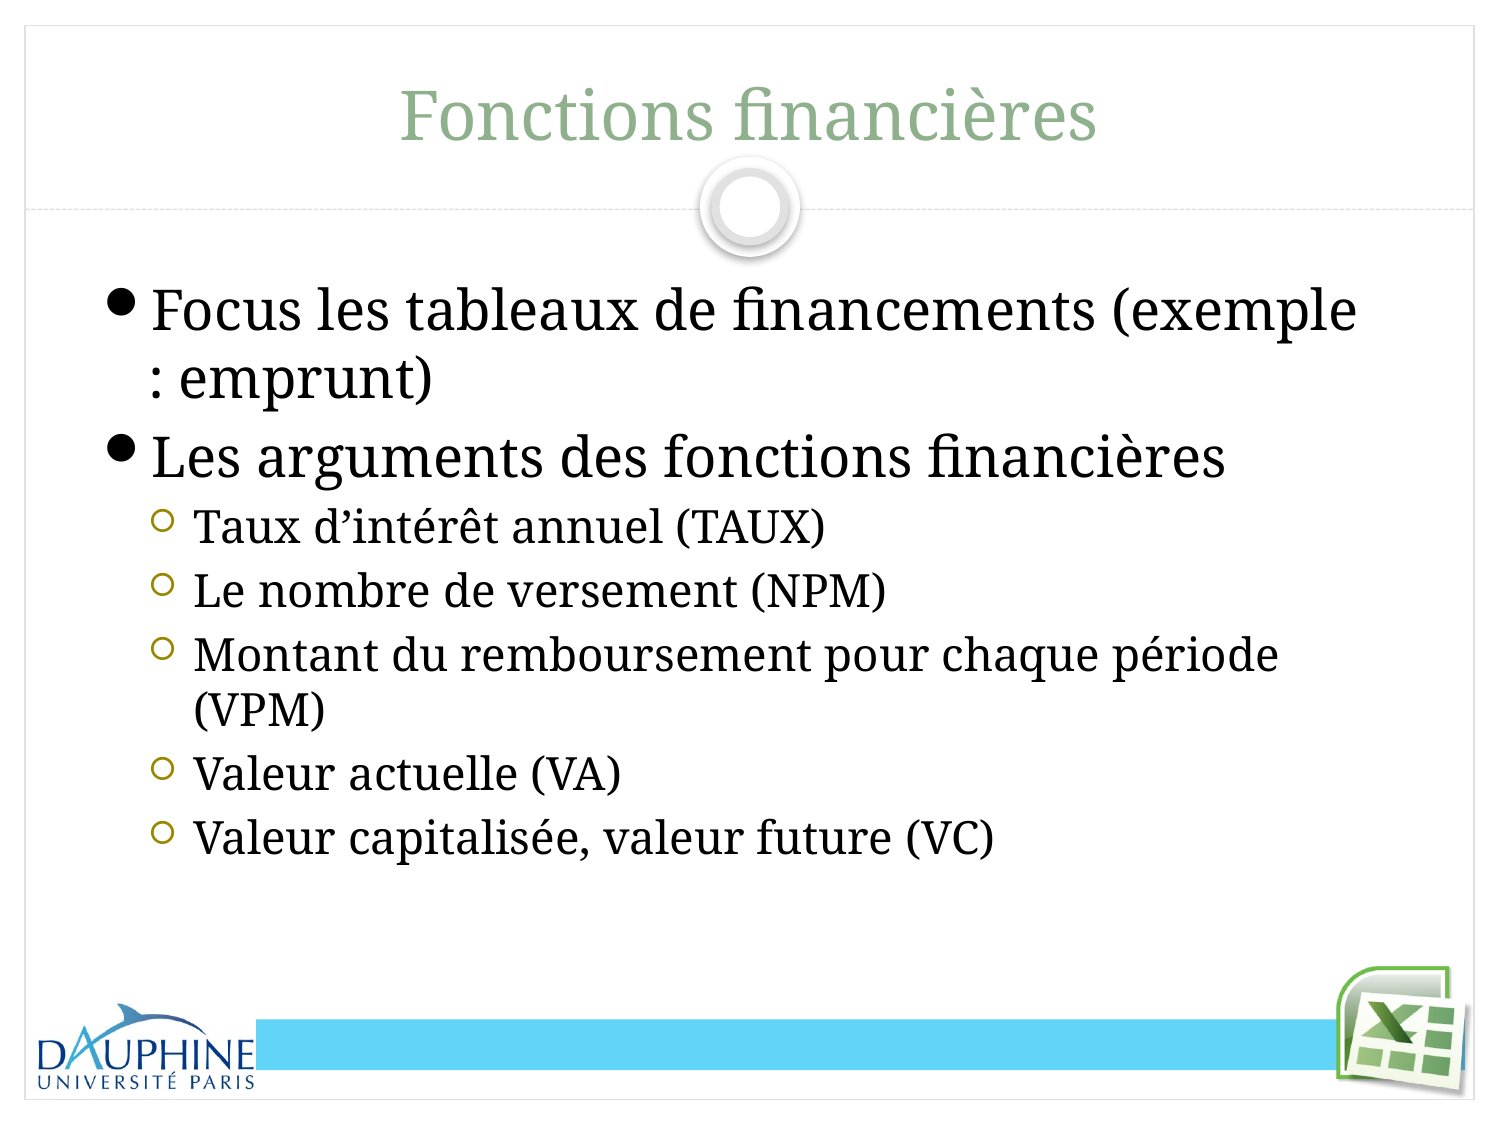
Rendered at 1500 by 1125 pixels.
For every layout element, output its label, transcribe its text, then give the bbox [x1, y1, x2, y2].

picture [35, 1001, 256, 1090]
title Fonctions financières [49, 37, 1450, 162]
picture [1324, 949, 1477, 1102]
list Focus les tableaux de financements (exemple : emprunt) Les arguments des fonctions financières Taux d’intérêt annuel (TAUX) Le nombre de versement (NPM) Montant du remboursement pour chaque période (VPM) Valeur actuelle (VA) Valeur capitalisée, valeur future (VC) [88, 267, 1378, 1067]
